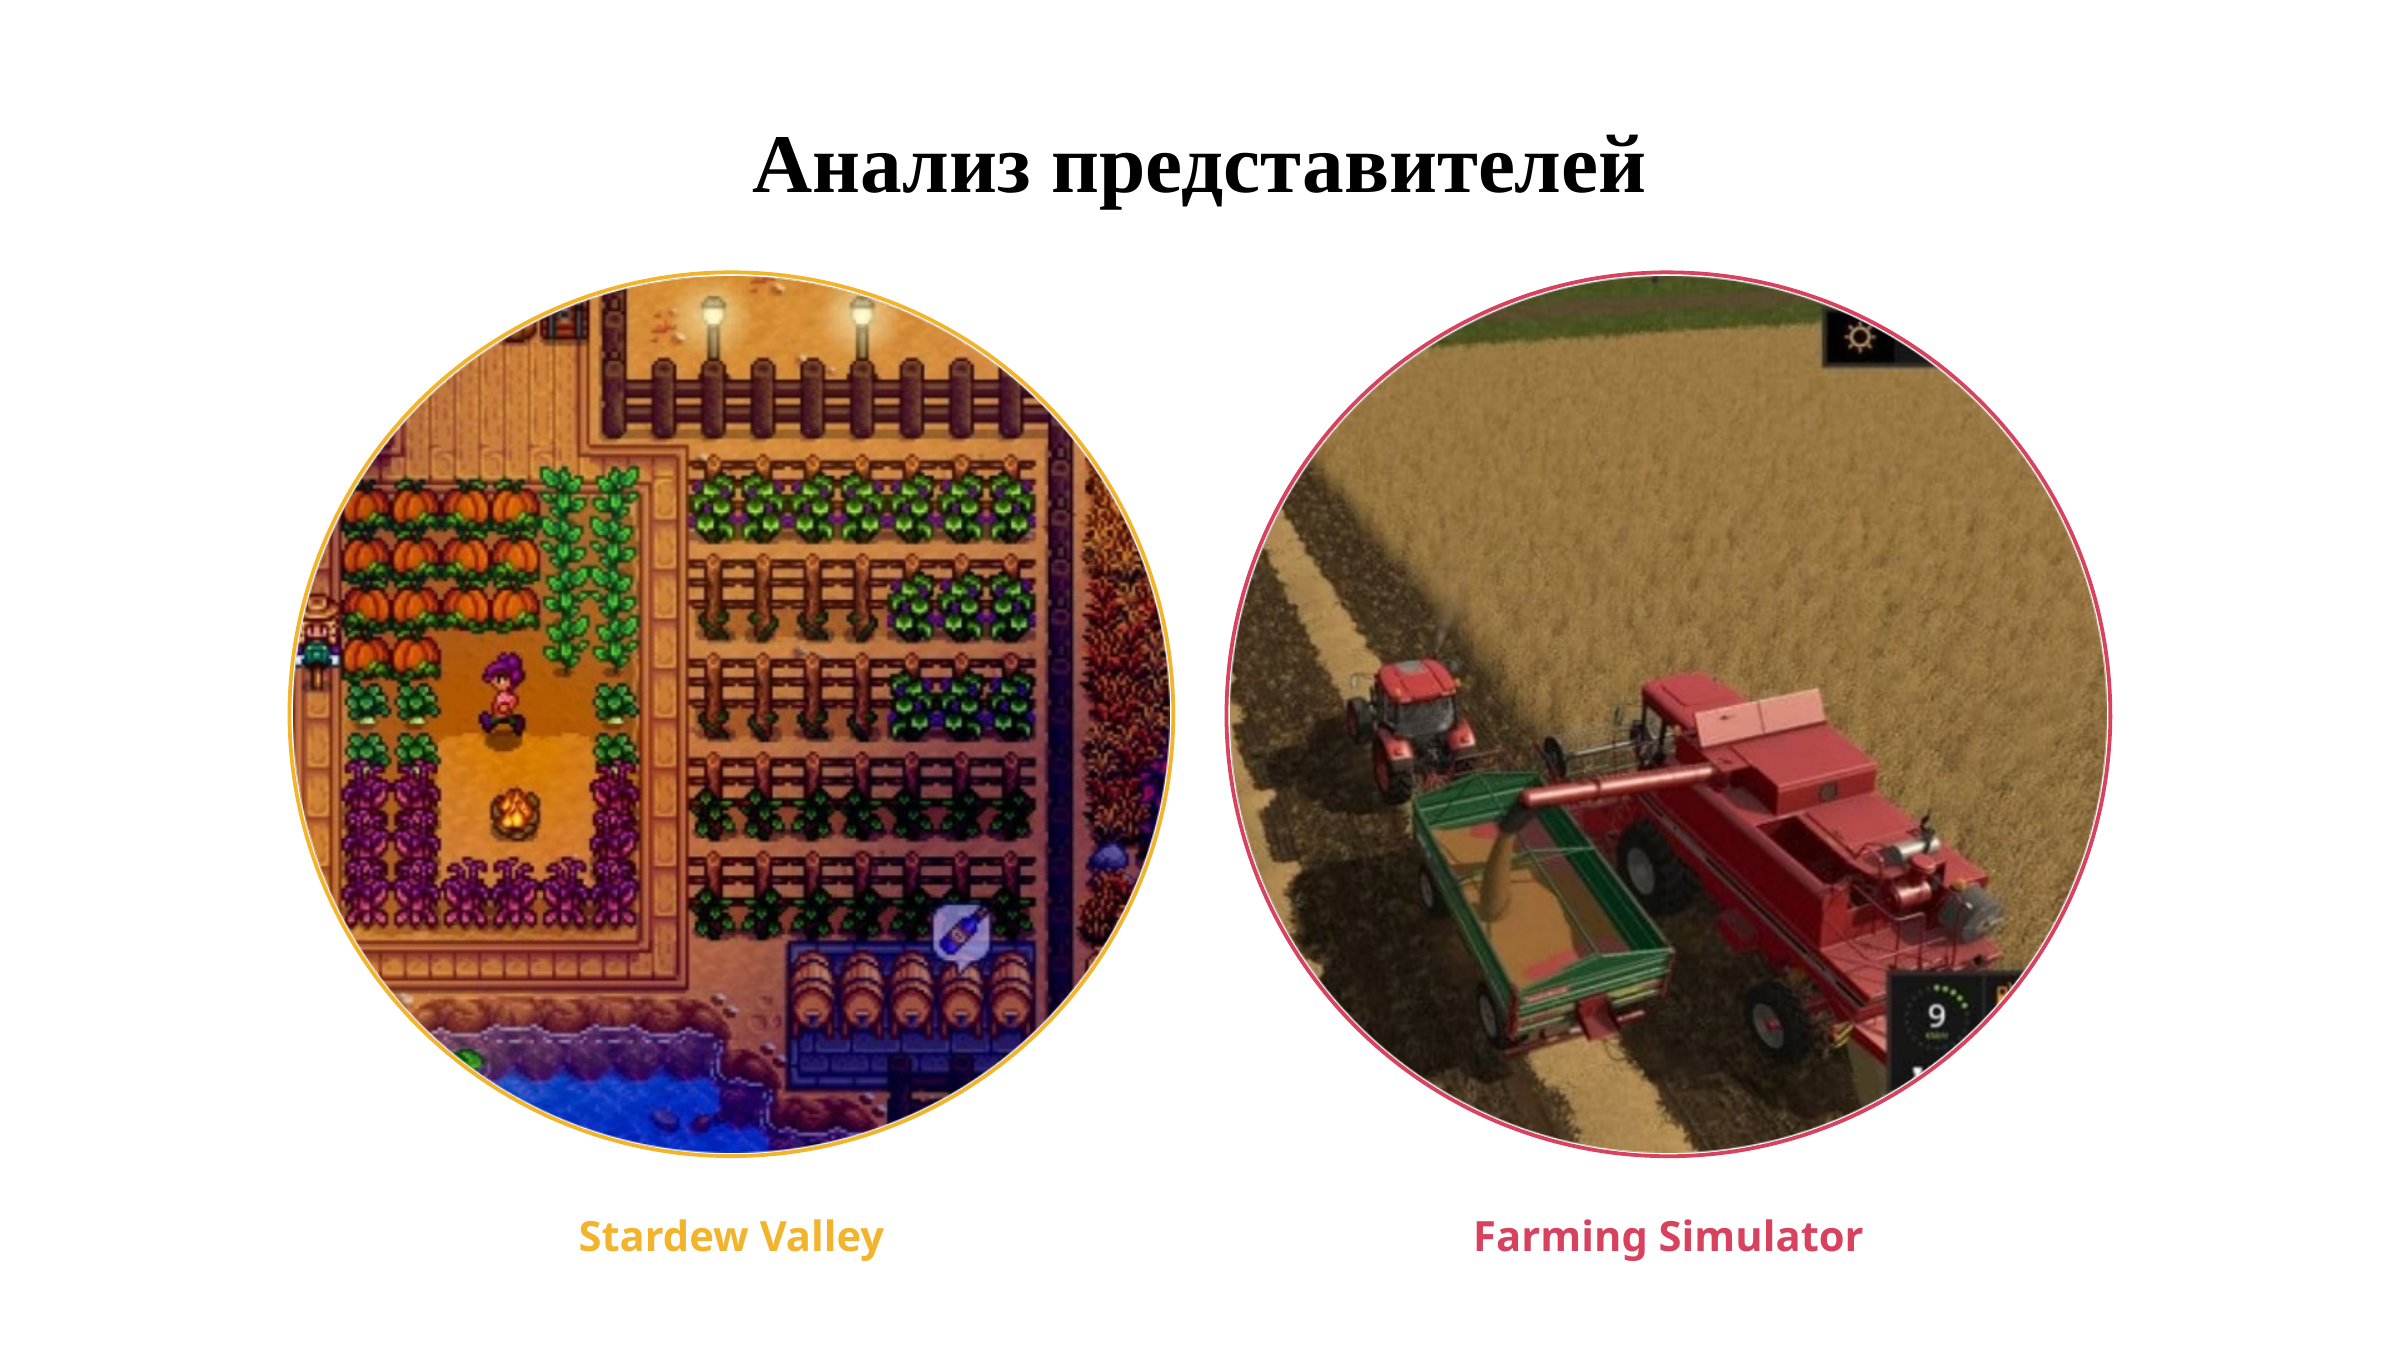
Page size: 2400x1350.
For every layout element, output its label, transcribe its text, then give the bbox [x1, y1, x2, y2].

picture [293, 276, 1170, 1153]
text_box [1611, 272, 1725, 276]
text_box Stardew Valley [523, 1200, 940, 1253]
text_box [1170, 660, 1174, 769]
picture [1230, 276, 2107, 1153]
text_box Farming Simulator [1460, 1200, 1877, 1253]
text_box [2107, 660, 2111, 769]
text_box [678, 1153, 784, 1157]
text_box [1615, 1153, 1722, 1157]
text_box [674, 272, 789, 276]
text_box [289, 658, 293, 770]
text_box Анализ представителей [719, 97, 1681, 202]
text_box [1226, 658, 1230, 771]
